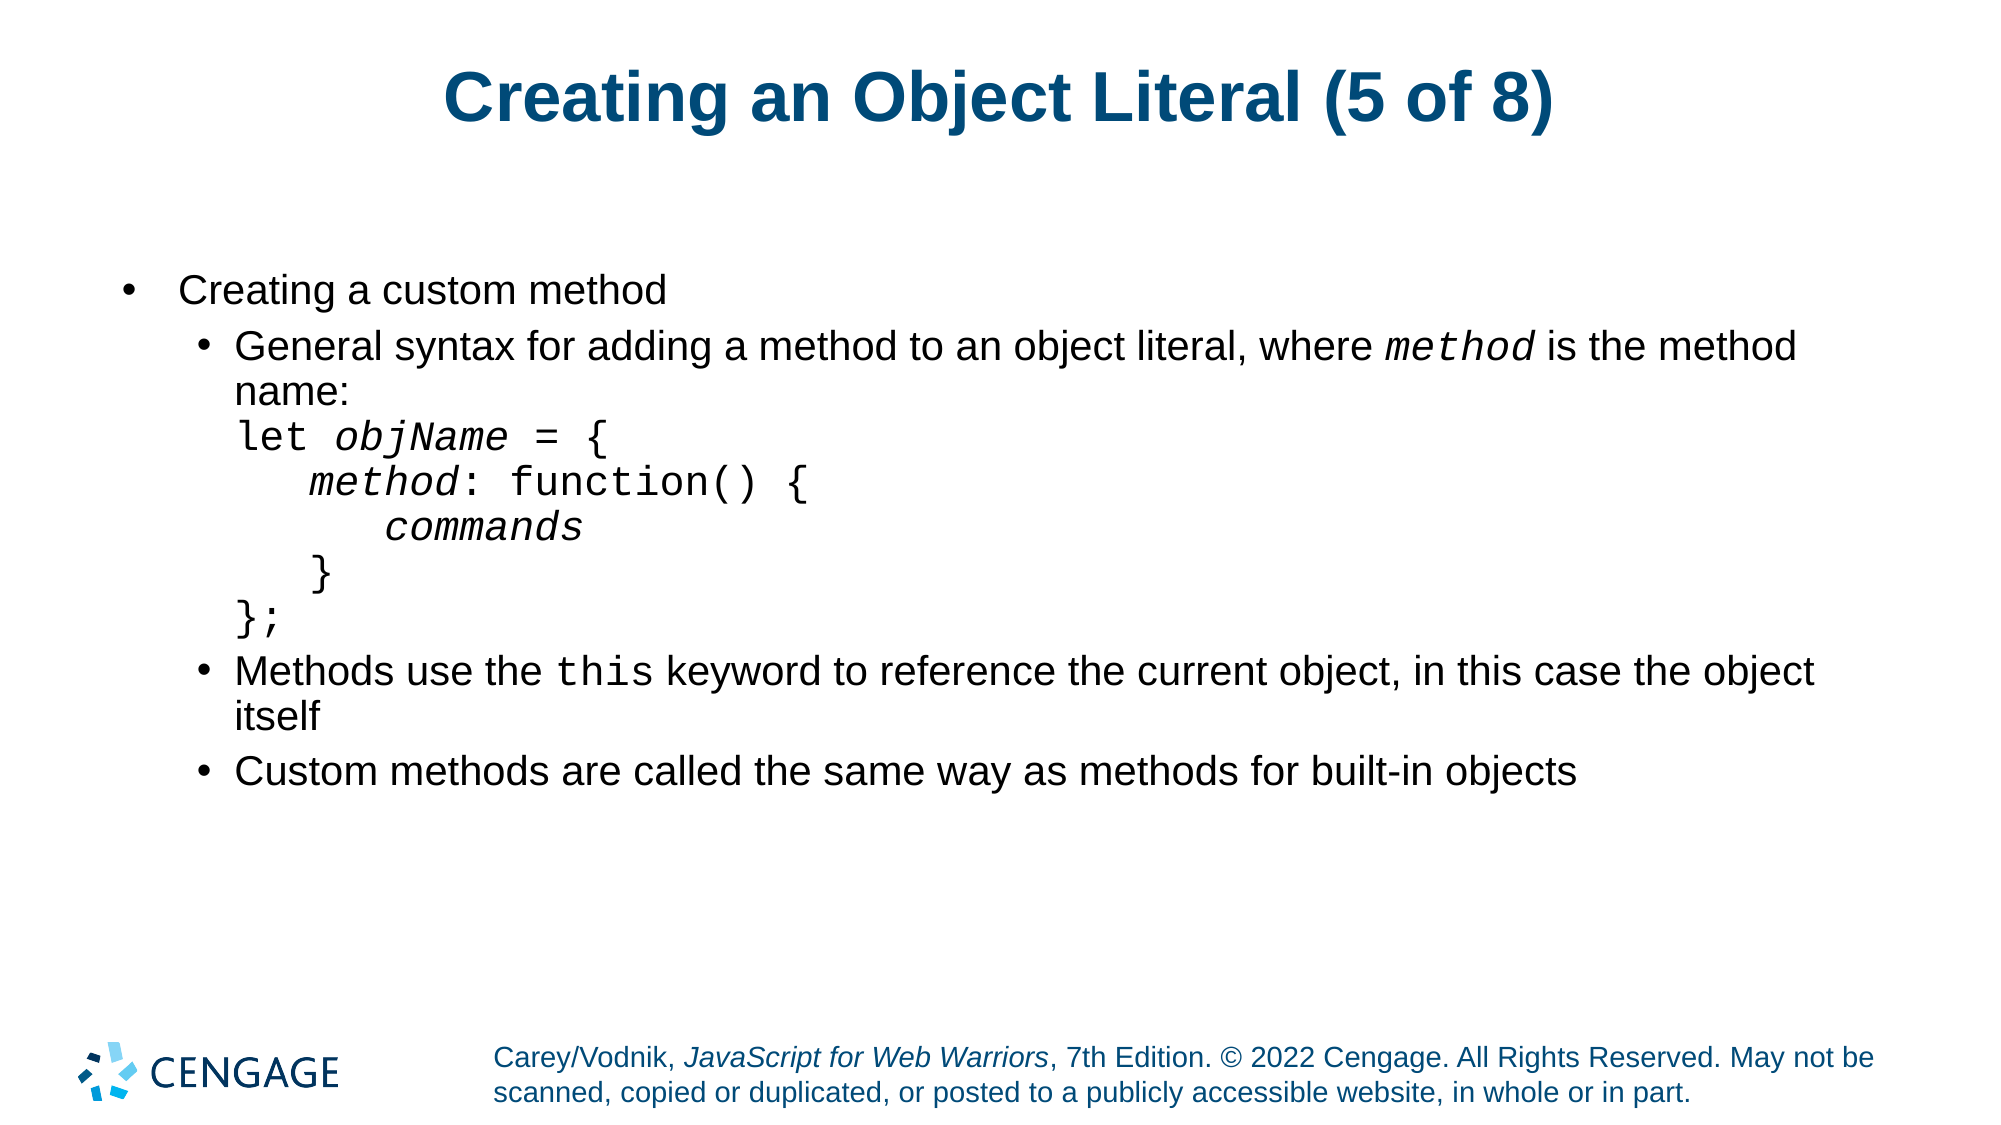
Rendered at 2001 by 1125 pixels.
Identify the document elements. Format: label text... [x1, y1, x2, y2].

title Creating an Object Literal (5 of 8) [137, 59, 1863, 171]
list Creating a custom method General syntax for adding a method to an object literal, where method is the method name: let objName = { method: function() { commands } }; Methods use the this keyword to reference the current object, in this case the object itself Custom methods are called the same way as methods for built-in objects [121, 268, 1880, 990]
picture [78, 1042, 338, 1101]
